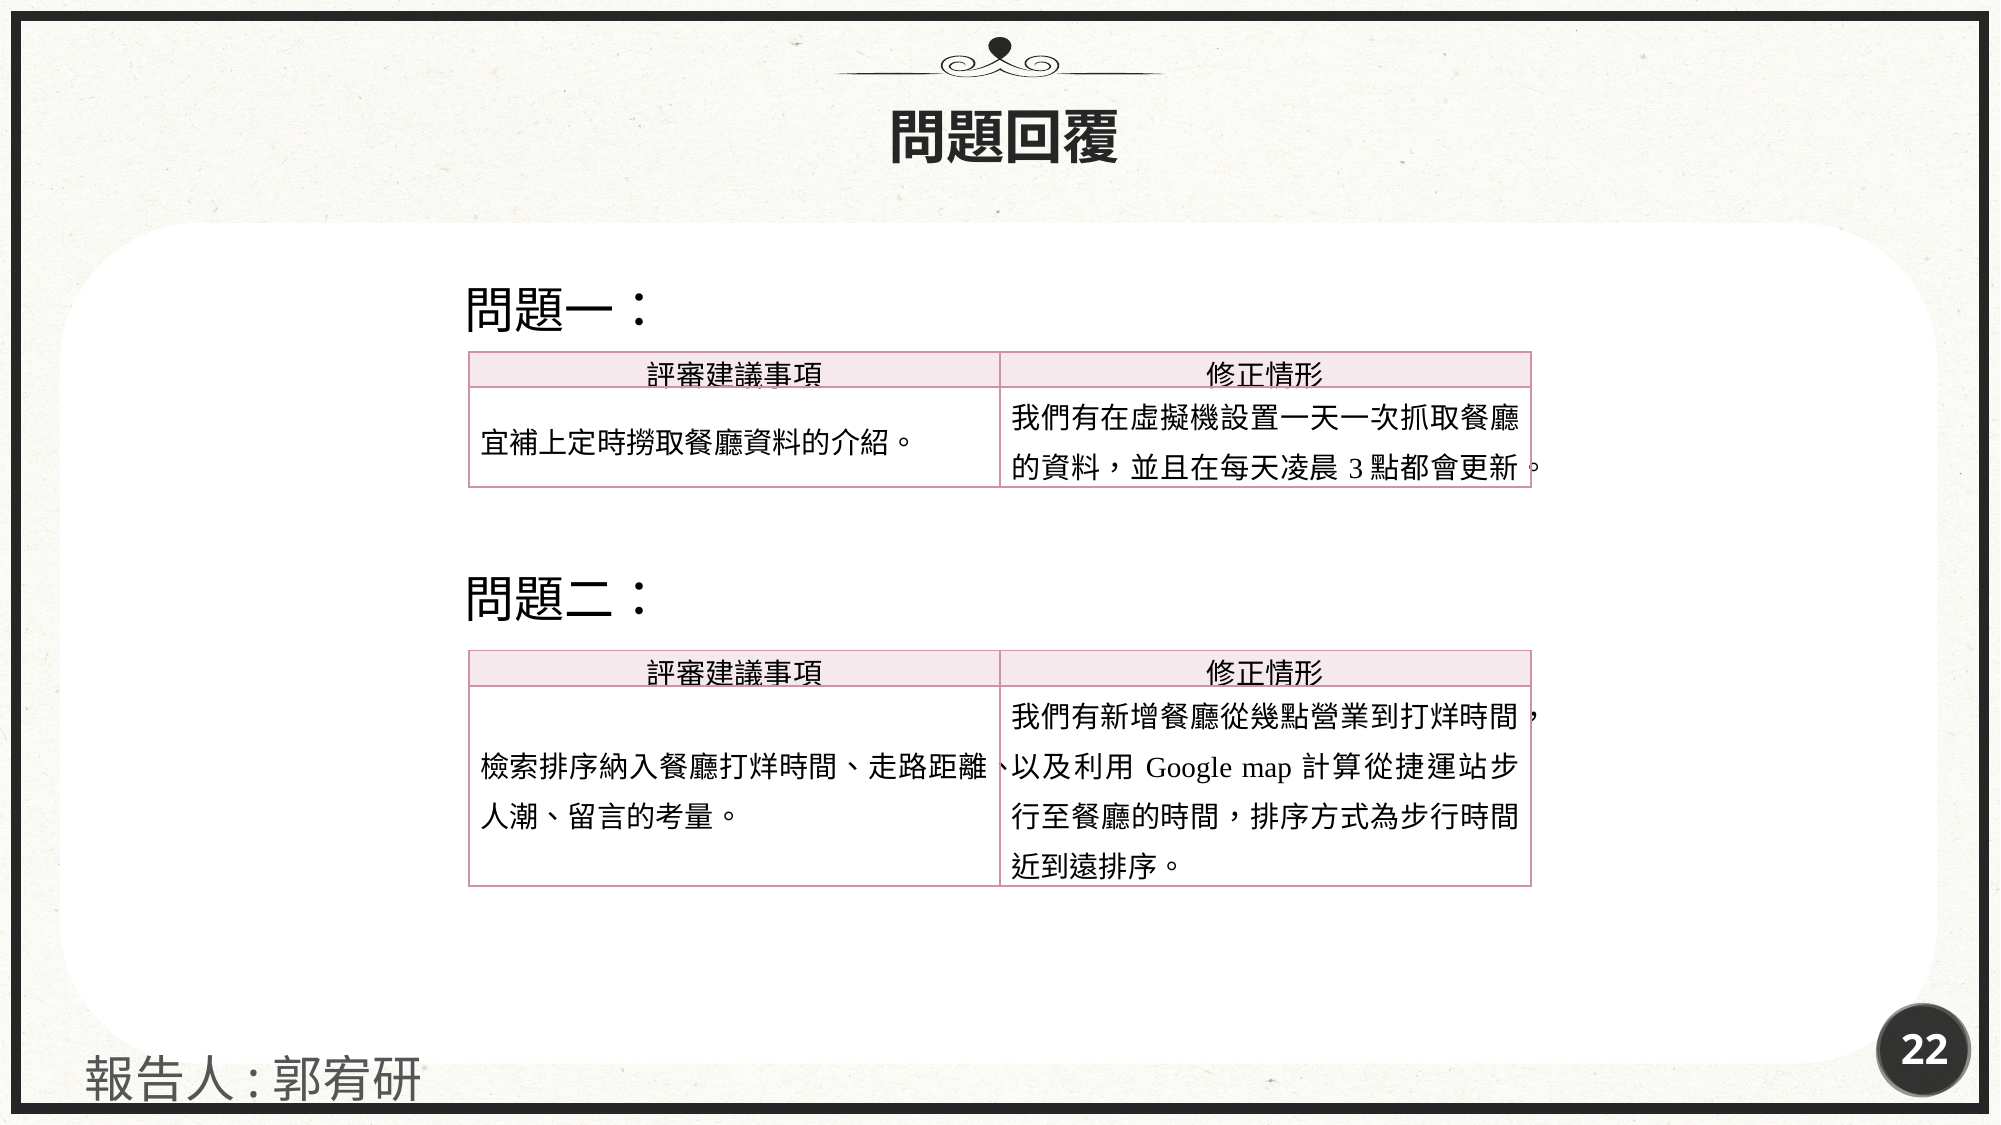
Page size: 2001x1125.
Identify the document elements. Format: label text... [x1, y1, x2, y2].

table_header 評審建議事項 [470, 353, 999, 386]
table_header 修正情形 [1001, 651, 1530, 685]
text_box 問題一： [27, 270, 1027, 346]
text_box [15, 15, 1985, 1109]
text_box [1863, 1002, 1987, 1098]
table_cell 我們有新增餐廳從幾點營業到打烊時間，以及利用Google map計算從捷運站步行至餐廳的時間，排序方式為步行時間近到遠排序。 [1001, 687, 1530, 885]
table_cell 檢索排序納入餐廳打烊時間、走路距離、人潮、留言的考量。 [470, 687, 999, 885]
text_box 問題二： [27, 559, 1027, 635]
table_header 評審建議事項 [470, 651, 999, 685]
table_cell 宜補上定時撈取餐廳資料的介紹。 [470, 388, 999, 486]
text_box [59, 221, 1939, 1065]
text_box 報告人:郭宥研 [70, 1040, 445, 1116]
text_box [834, 34, 1166, 80]
table_header 修正情形 [1001, 353, 1530, 386]
table_cell 我們有在虛擬機設置一天一次抓取餐廳的資料，並且在每天凌晨3點都會更新。 [1001, 388, 1530, 486]
text_box 問題回覆 [784, 92, 1225, 177]
